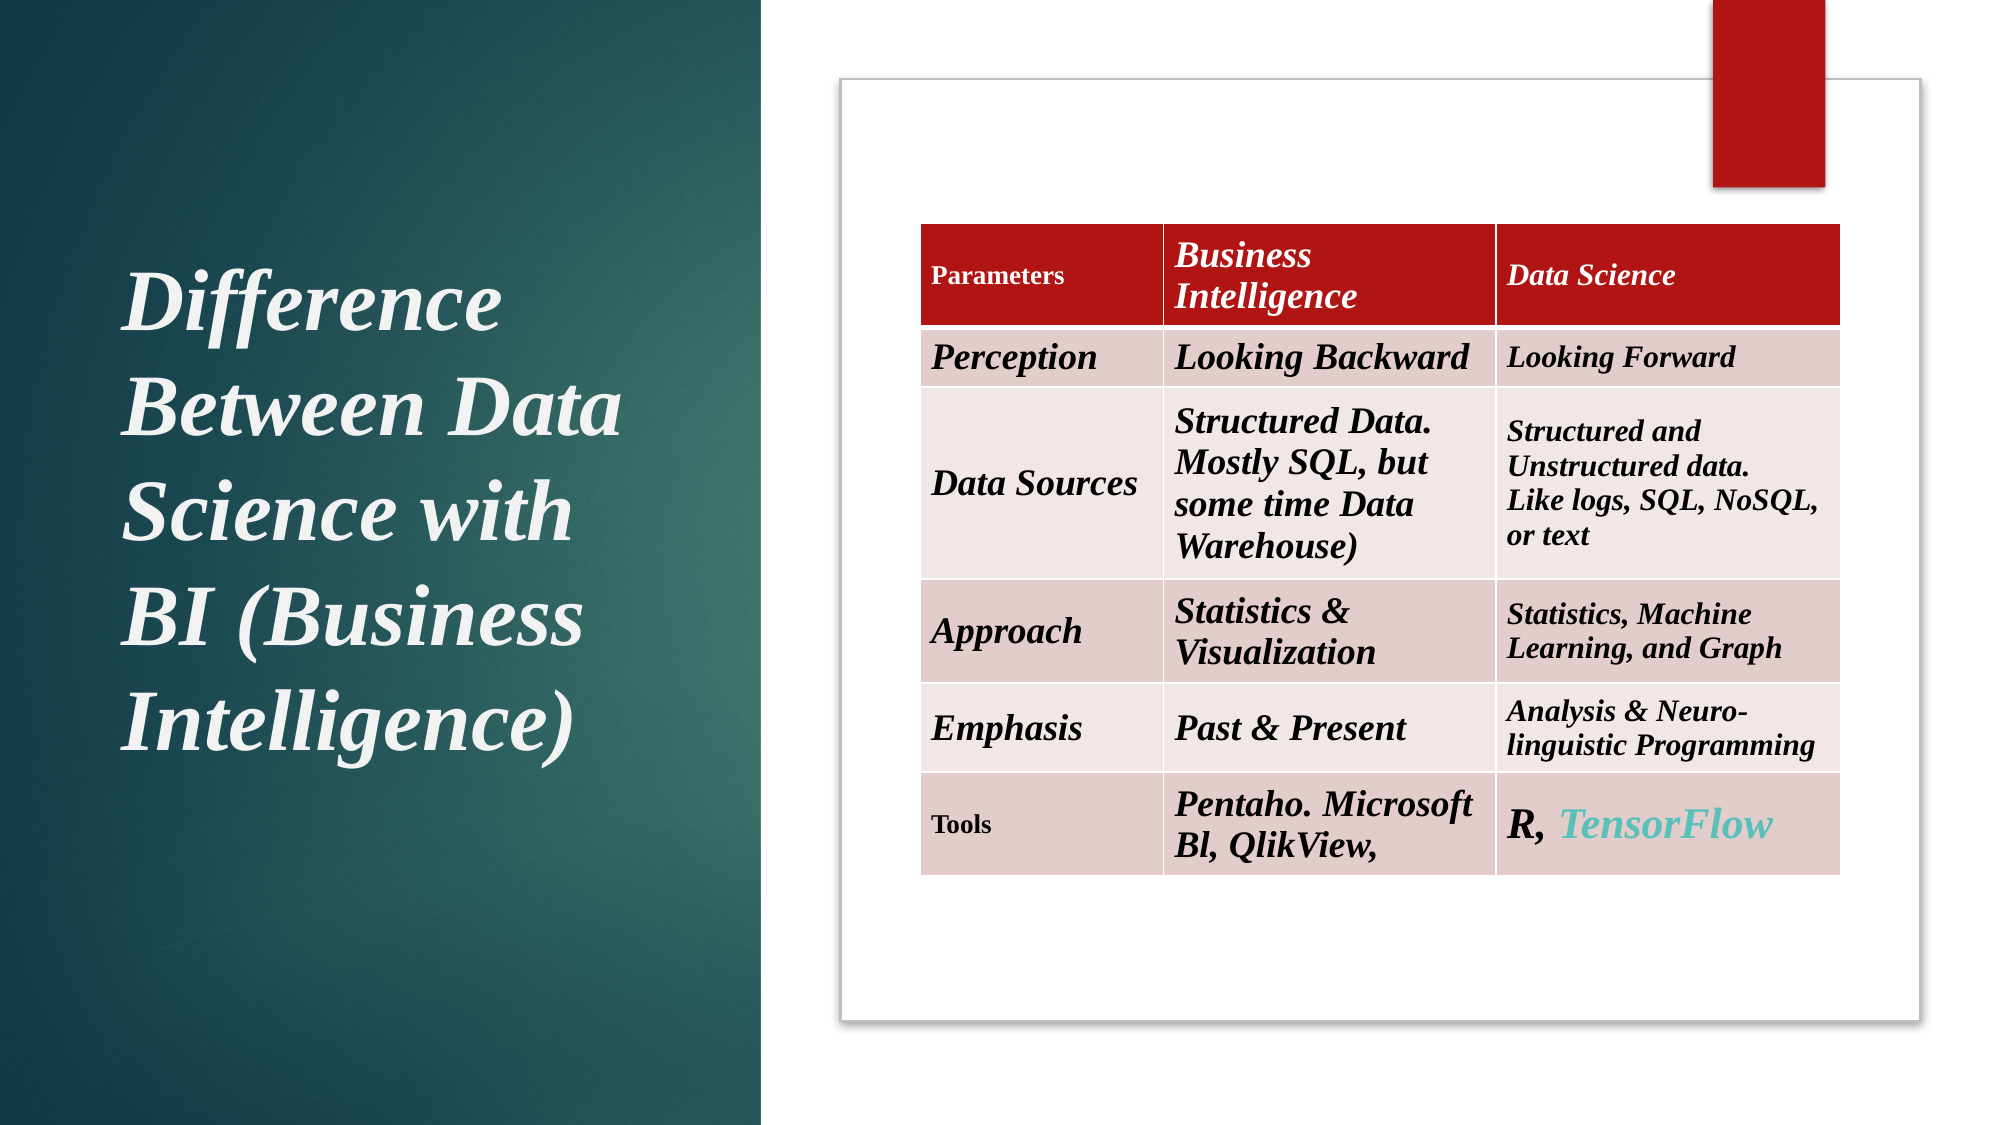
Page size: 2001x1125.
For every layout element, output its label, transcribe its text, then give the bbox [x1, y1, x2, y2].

text_box [1712, 0, 1826, 188]
table_header Data Science [1497, 224, 1840, 325]
table_cell Structured Data. Mostly SQL, but some time Data Warehouse) [1164, 388, 1495, 578]
table_header Business Intelligence [1164, 224, 1495, 325]
table_cell Statistics & Visualization [1164, 580, 1495, 682]
table_cell R, TensorFlow [1497, 773, 1840, 875]
table_cell Analysis & Neuro-linguistic Programming [1497, 684, 1840, 771]
table_cell Data Sources [921, 388, 1163, 578]
text_box [0, 0, 759, 1125]
table_cell Tools [921, 773, 1163, 875]
title Difference Between Data Science with BI (Business Intelligence) [106, 174, 682, 942]
table_cell Structured and Unstructured data. Like logs, SQL, NoSQL, or text [1497, 388, 1840, 578]
table_header Parameters [921, 224, 1163, 325]
text_box [759, 0, 2000, 1125]
text_box [839, 78, 1922, 1022]
table_cell Looking Backward [1164, 330, 1495, 386]
table_cell Looking Forward [1497, 330, 1840, 386]
table_cell Emphasis [921, 684, 1163, 771]
table_cell Statistics, Machine Learning, and Graph [1497, 580, 1840, 682]
table_cell Approach [921, 580, 1163, 682]
table_cell Past & Present [1164, 684, 1495, 771]
table_cell Perception [921, 330, 1163, 386]
table_cell Pentaho. Microsoft Bl, QlikView, [1164, 773, 1495, 875]
